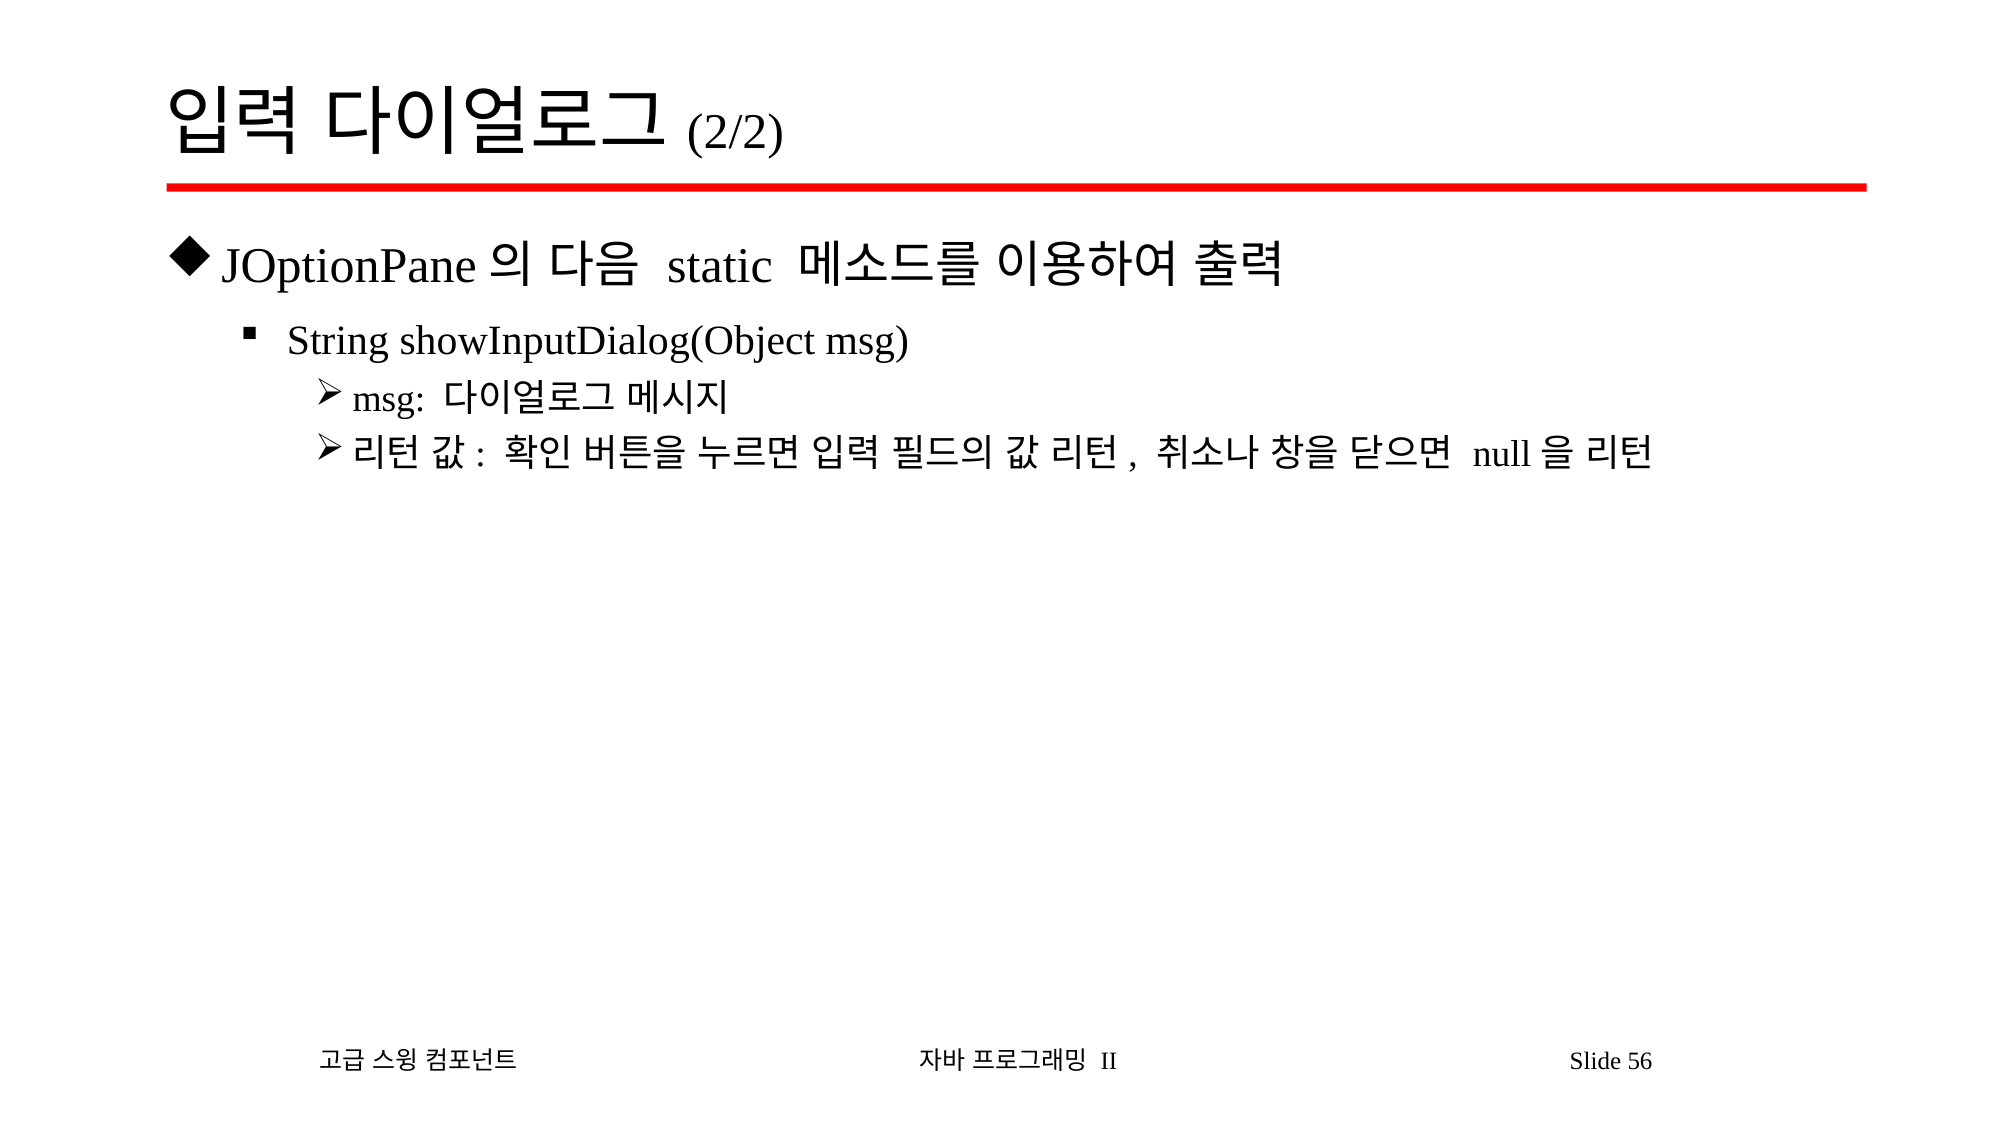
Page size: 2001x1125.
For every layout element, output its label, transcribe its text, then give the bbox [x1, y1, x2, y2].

list JOptionPane의 다음 static 메소드를 이용하여 출력 String showInputDialog(Object msg) msg: 다이얼로그 메시지 리턴 값: 확인 버튼을 누르면 입력 필드의 값 리턴, 취소나 창을 닫으면 null을 리턴 [150, 224, 1850, 1000]
title 입력 다이얼로그(2/2) [150, 50, 1850, 188]
